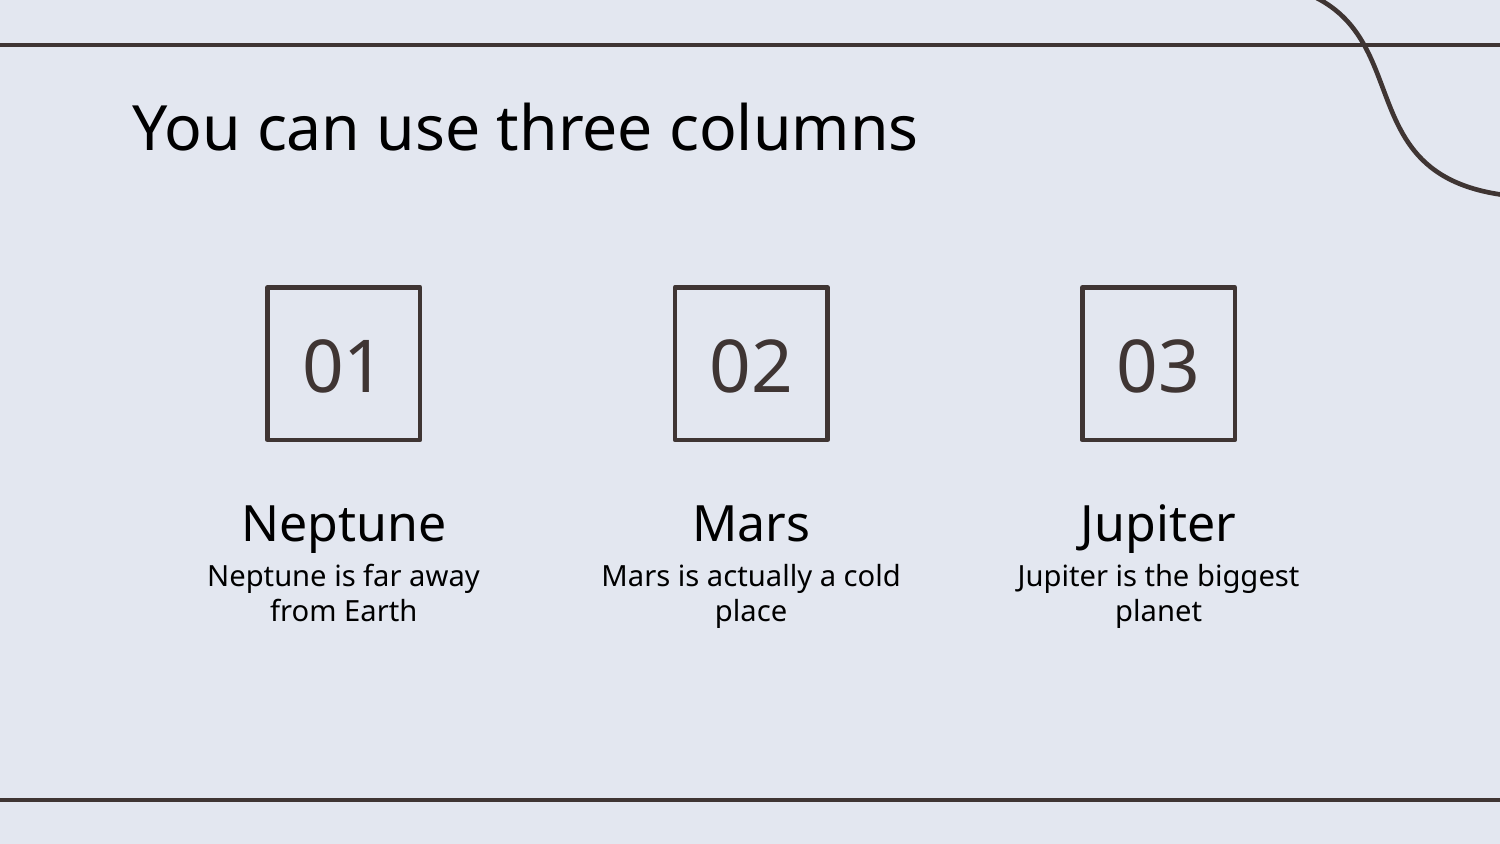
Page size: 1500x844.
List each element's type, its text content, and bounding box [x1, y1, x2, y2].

title You can use three columns [116, 72, 1023, 167]
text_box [1075, 287, 1242, 441]
subtitle Neptune [178, 476, 510, 542]
subtitle Mars is actually a cold place [585, 542, 917, 637]
subtitle Mars [585, 476, 917, 542]
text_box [260, 287, 427, 441]
subtitle Neptune is far away from Earth [178, 542, 510, 637]
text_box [668, 287, 835, 441]
subtitle Jupiter [993, 476, 1324, 542]
subtitle Jupiter is the biggest planet [993, 542, 1324, 637]
